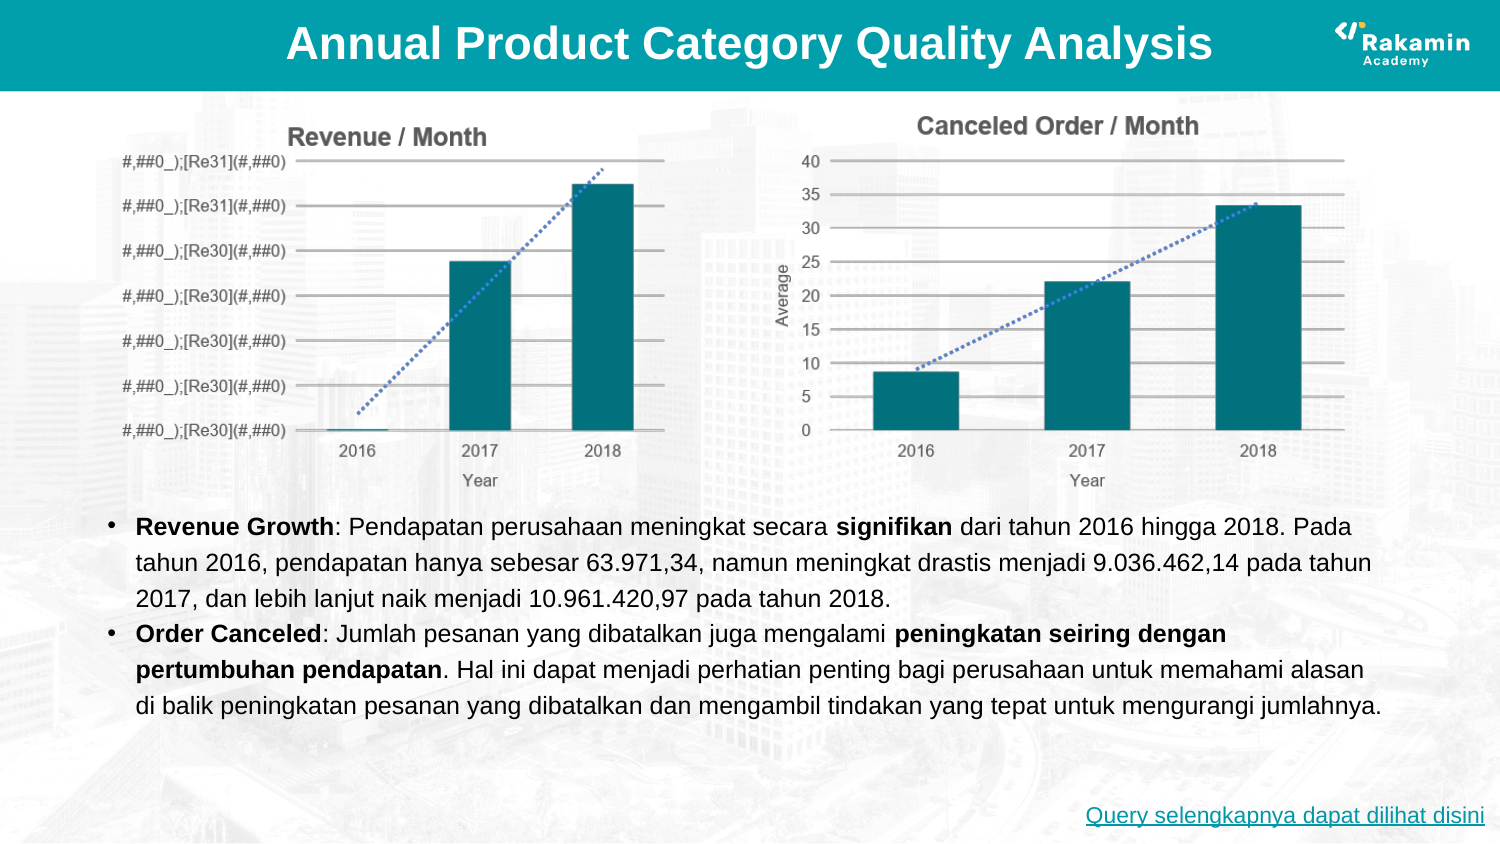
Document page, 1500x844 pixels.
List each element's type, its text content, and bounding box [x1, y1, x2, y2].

text_box Query selengkapnya dapat dilihat disini [763, 757, 1500, 843]
text_box Revenue Growth: Pendapatan perusahaan meningkat secara signifikan dari tahun 2016 hingga 2018. Pada tahun 2016, pendapatan hanya sebesar 63.971,34, namun meningkat drastis menjadi 9.036.462,14 pada tahun 2017, dan lebih lanjut naik menjadi 10.961.420,97 pada tahun 2018. Order Canceled: Jumlah pesanan yang dibatalkan juga mengalami peningkatan seiring dengan pertumbuhan pendapatan. Hal ini dapat menjadi perhatian penting bagi perusahaan untuk memahami alasan di balik peningkatan pesanan yang dibatalkan dan mengambil tindakan yang tepat untuk mengurangi jumlahnya. [92, 496, 1408, 764]
title Annual Product Category Quality Analysis [51, 0, 1449, 92]
picture [0, 0, 1500, 844]
